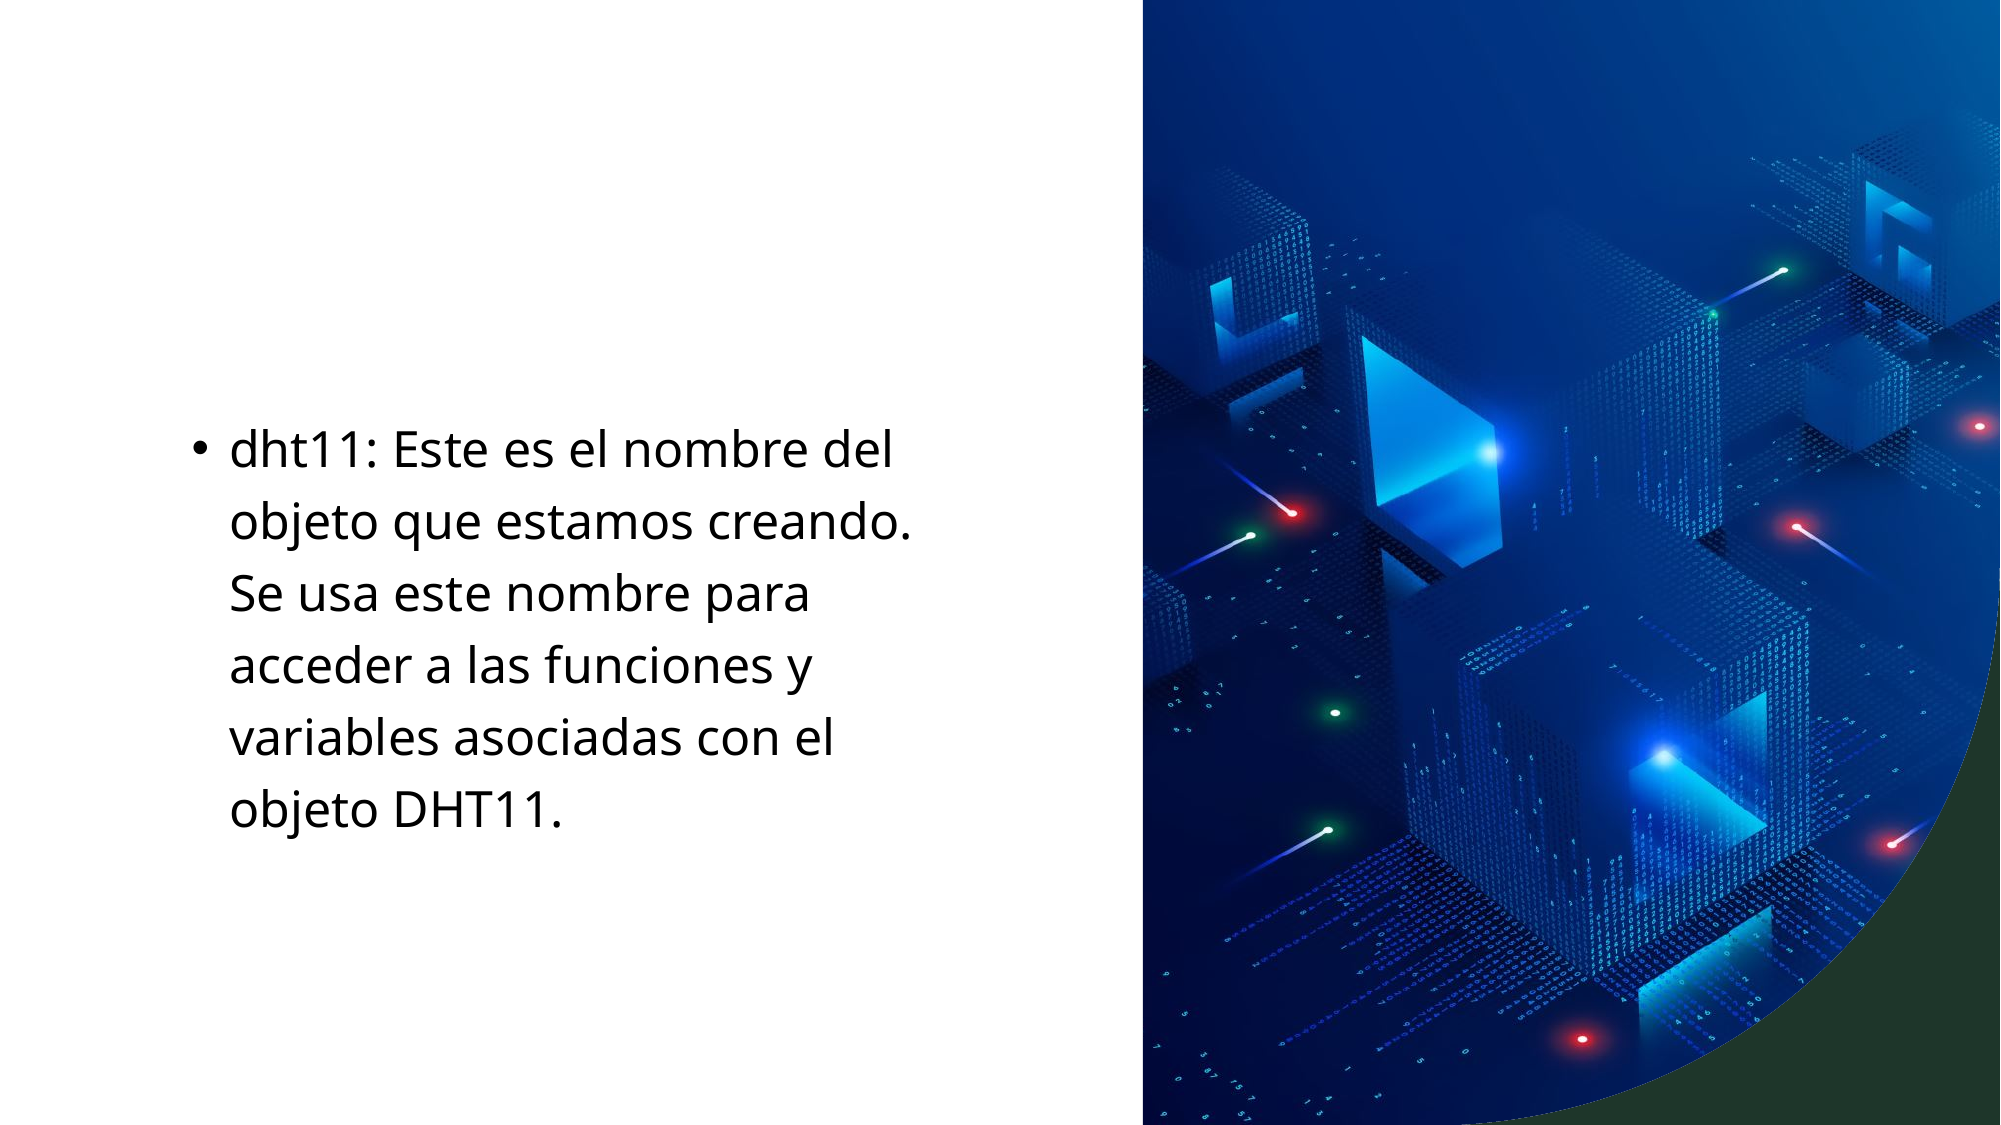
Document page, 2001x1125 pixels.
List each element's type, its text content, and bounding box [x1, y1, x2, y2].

list dht11: Este es el nombre del objeto que estamos creando. Se usa este nombre para acceder a las funciones y variables asociadas con el objeto DHT11. [176, 398, 974, 975]
text_box [0, 0, 1142, 1125]
picture [1142, 0, 2000, 1125]
